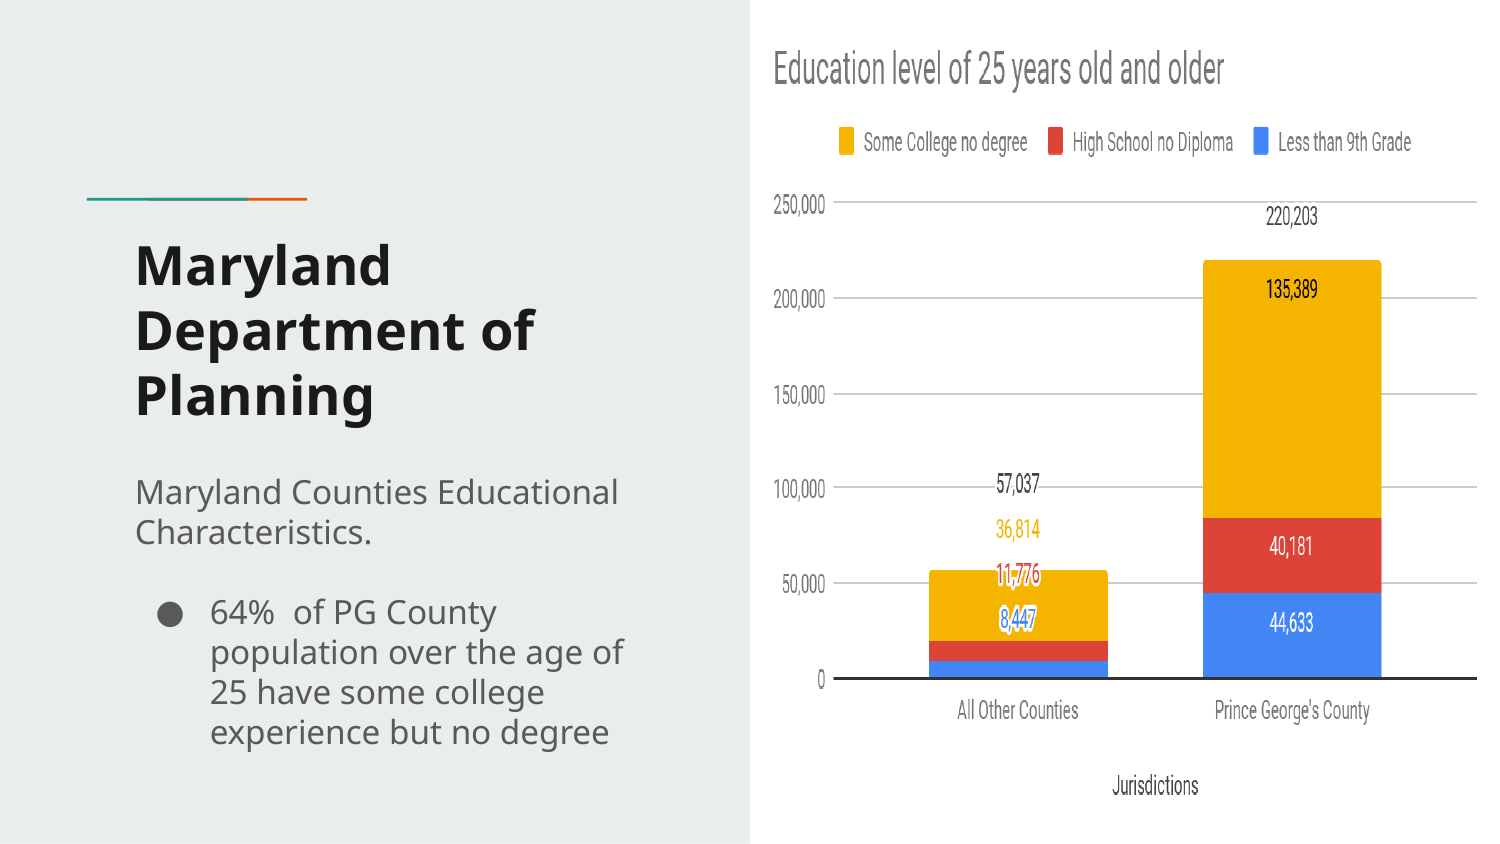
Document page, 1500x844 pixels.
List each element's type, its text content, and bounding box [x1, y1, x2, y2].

subtitle Maryland Counties Educational Characteristics. 64% of PG County population over the age of 25 have some college experience but no degree [119, 456, 662, 581]
picture [749, 0, 1500, 844]
title Maryland Department of Planning [119, 216, 662, 438]
